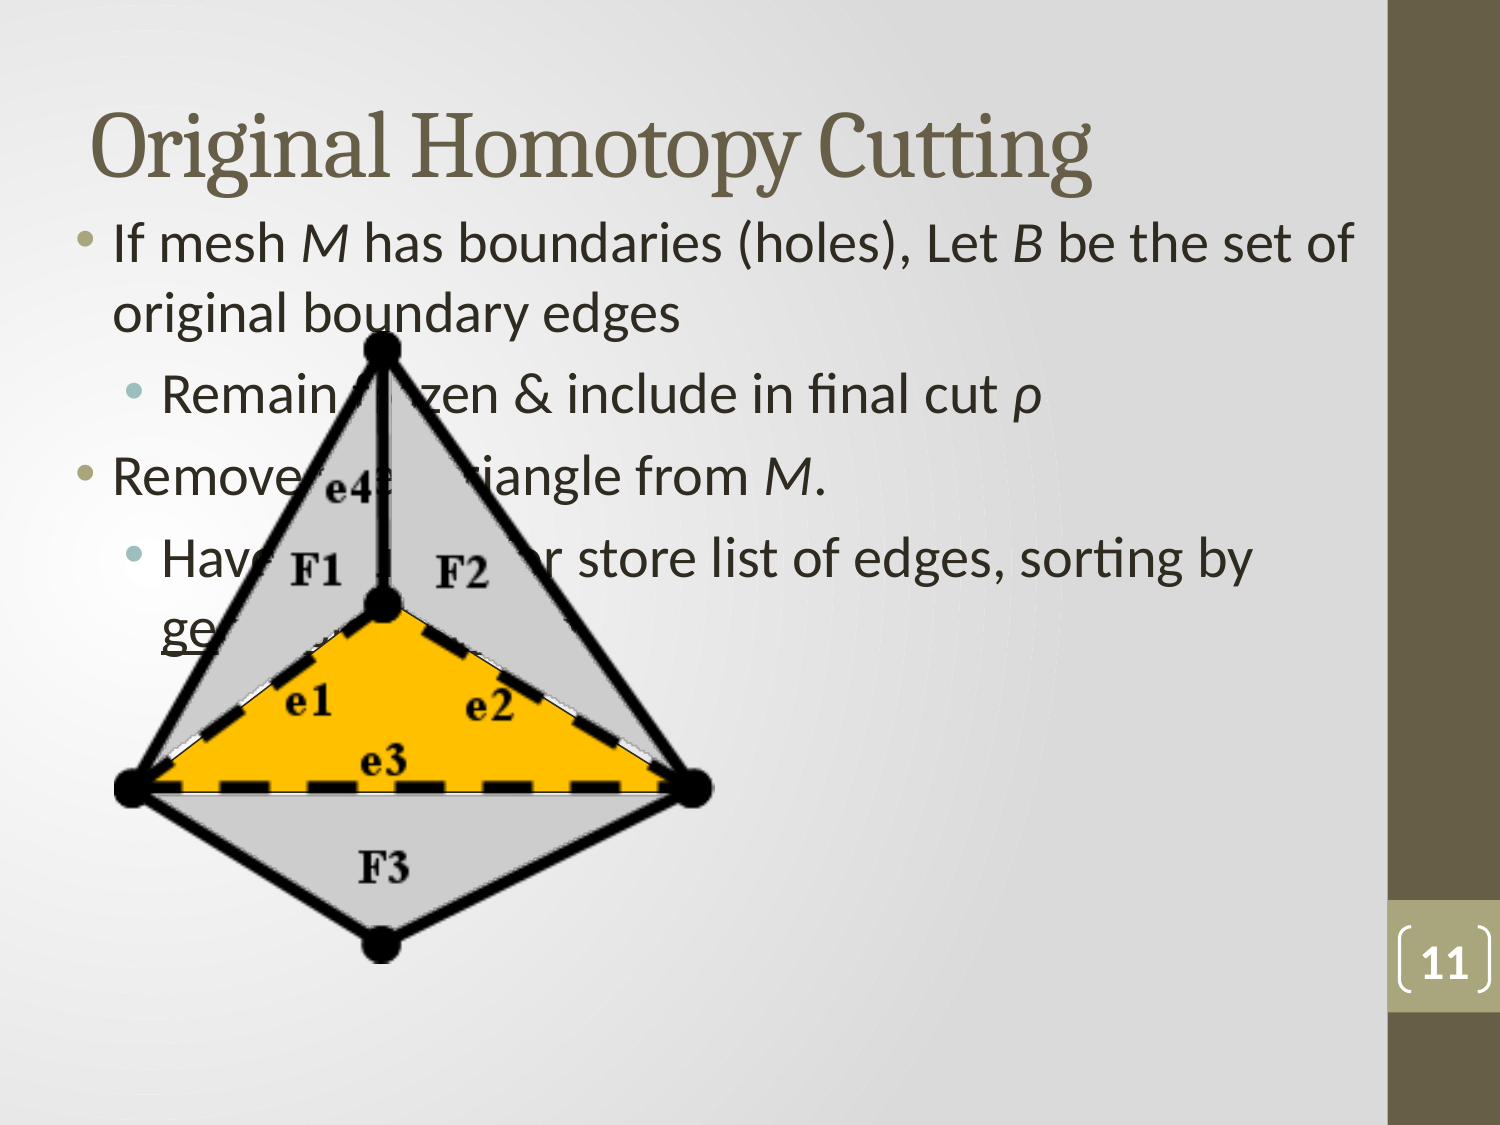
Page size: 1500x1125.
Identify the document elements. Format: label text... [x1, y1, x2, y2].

title Original Homotopy Cutting [75, 45, 1325, 233]
list If mesh M has boundaries (holes), Let B be the set of original boundary edges Remain frozen & include in final cut ρ Remove seed triangle from M. Have a queue for store list of edges, sorting by geodesic distance [41, 196, 1459, 964]
slide_number 11 [1397, 925, 1492, 994]
picture [113, 331, 715, 965]
